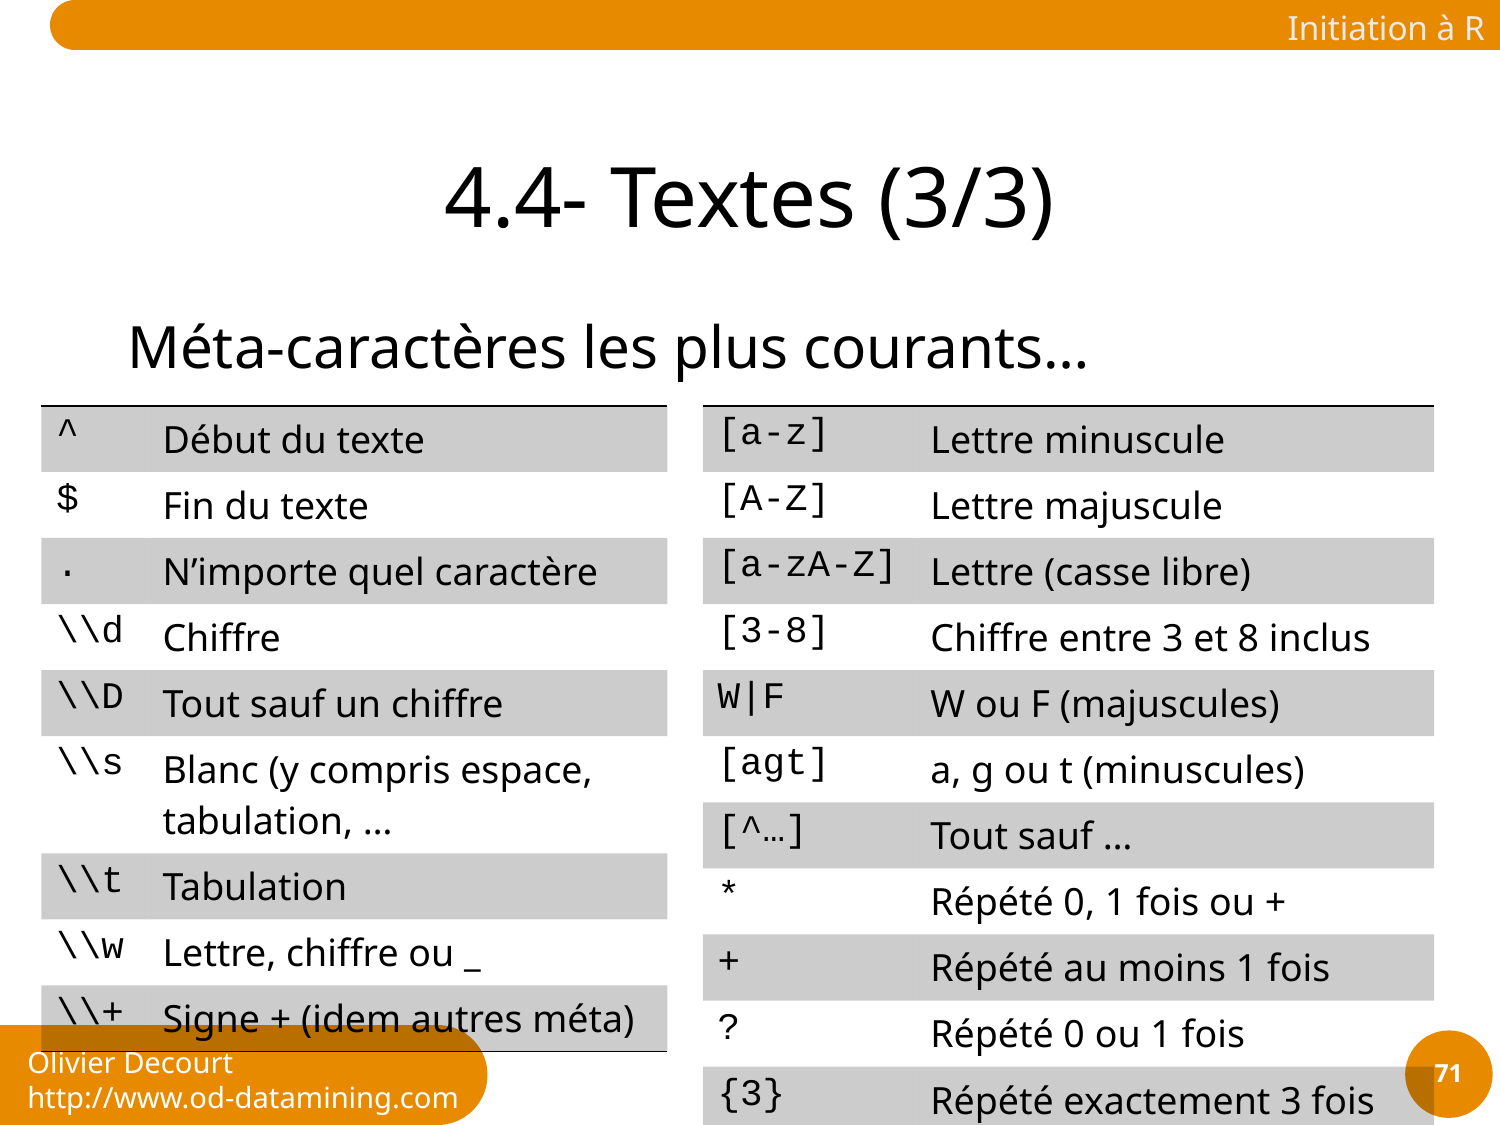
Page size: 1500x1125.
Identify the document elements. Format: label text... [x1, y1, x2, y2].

table_cell Lettre, chiffre ou _ [147, 919, 667, 985]
table_cell \\d [41, 604, 147, 670]
table_header ^ [41, 407, 147, 472]
table_cell \\t [41, 853, 147, 919]
table_cell [3-8] [703, 604, 915, 670]
table_cell Tout sauf un chiffre [147, 670, 667, 736]
table_cell Tout sauf … [915, 802, 1434, 868]
table_cell $ [41, 472, 147, 538]
table_cell \\s [41, 736, 147, 853]
table_cell Lettre majuscule [915, 472, 1434, 538]
table_cell [^…] [703, 802, 915, 868]
table_cell Signe + (idem autres méta) [147, 985, 667, 1051]
table_cell W|F [703, 670, 915, 736]
table_cell Blanc (y compris espace, tabulation, … [147, 736, 667, 853]
table_cell Chiffre entre 3 et 8 inclus [915, 604, 1434, 670]
table_cell W ou F (majuscules) [915, 670, 1434, 736]
title 4.4- Textes (3/3) [112, 99, 1388, 288]
table_cell [A-Z] [703, 472, 915, 538]
table_cell Lettre (casse libre) [915, 538, 1434, 604]
text_box Méta-caractères les plus courants… [112, 302, 1388, 422]
table_cell Répété au moins 1 fois [915, 934, 1434, 1001]
table_cell \\w [41, 919, 147, 985]
table_cell Répété 0, 1 fois ou + [915, 868, 1434, 934]
table_cell a, g ou t (minuscules) [915, 736, 1434, 802]
table_cell Répété 0 ou 1 fois [915, 1001, 1434, 1067]
table_cell \\+ [41, 985, 147, 1051]
table_cell * [703, 868, 915, 934]
table_cell Fin du texte [147, 472, 667, 538]
table_cell \\D [41, 670, 147, 736]
table_cell Chiffre [147, 604, 667, 670]
table_cell [agt] [703, 736, 915, 802]
table_cell + [703, 934, 915, 1001]
table_header Début du texte [147, 422, 667, 472]
table_cell {3} [703, 1067, 915, 1125]
table_cell N’importe quel caractère [147, 538, 667, 604]
table_header Lettre minuscule [915, 407, 1434, 472]
table_cell Répété exactement 3 fois [915, 1067, 1434, 1125]
table_cell ? [703, 1001, 915, 1067]
table_header [a-z] [703, 407, 915, 472]
table_cell [a-zA-Z] [703, 538, 915, 604]
table_cell . [41, 538, 147, 604]
table_cell Tabulation [147, 853, 667, 919]
